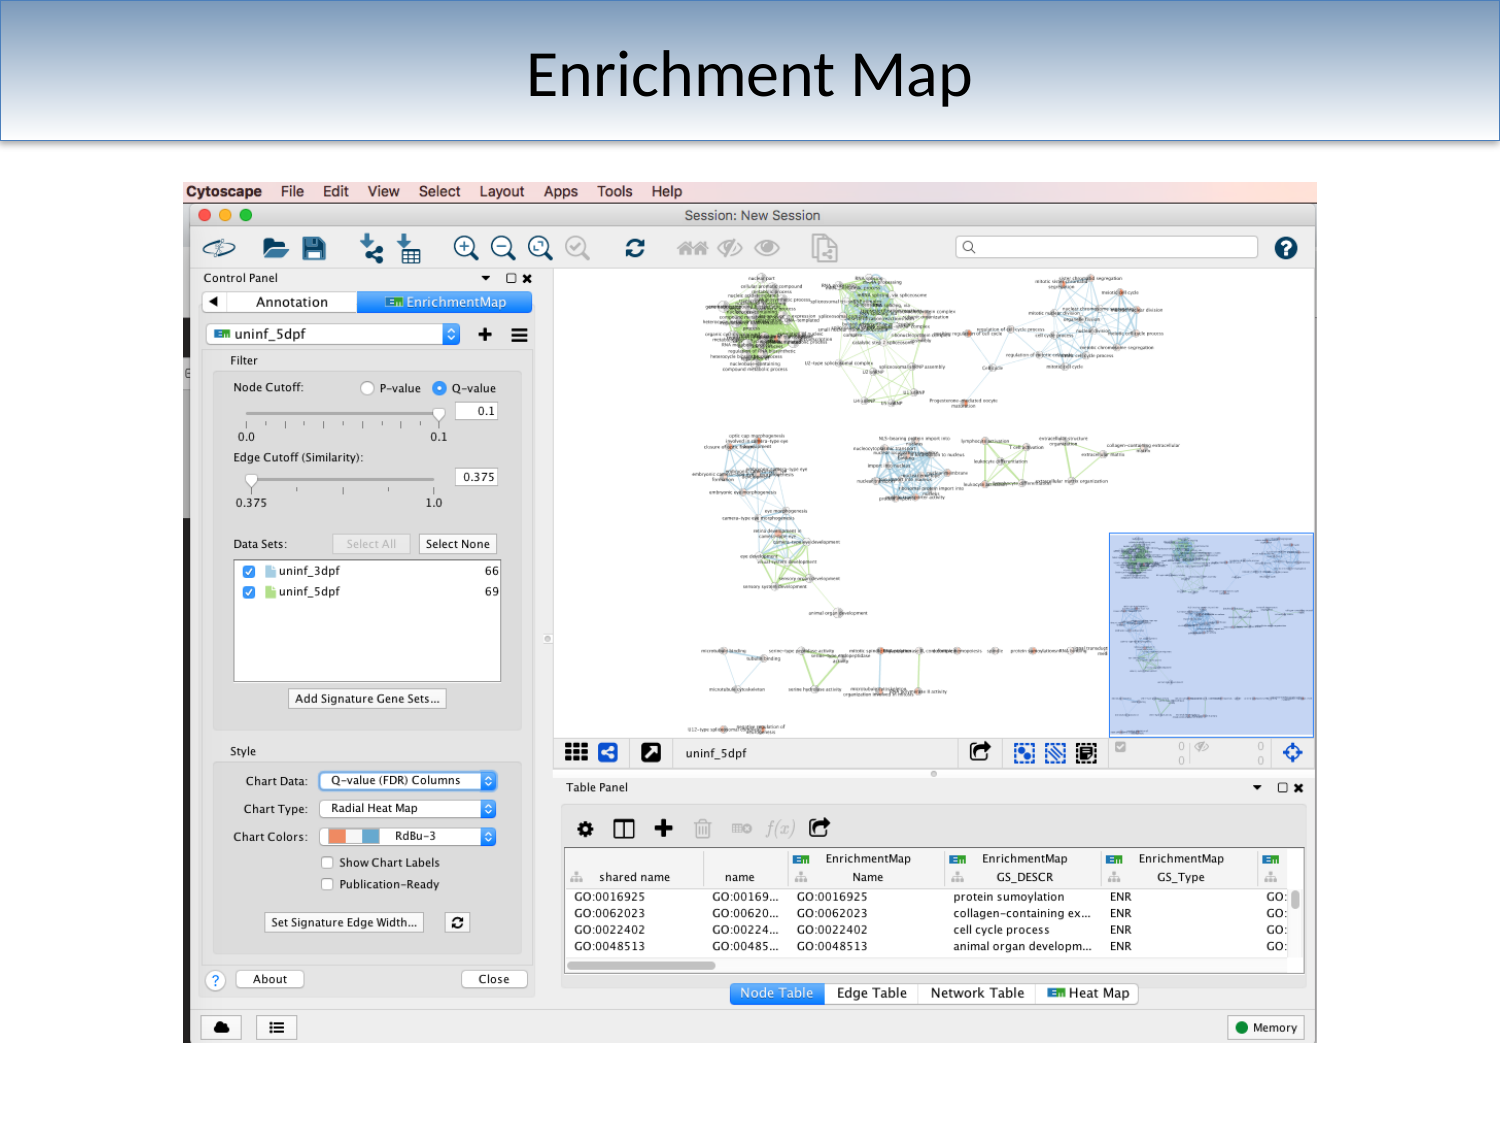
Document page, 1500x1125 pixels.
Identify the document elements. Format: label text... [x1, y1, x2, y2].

title Enrichment Map [75, 22, 1425, 118]
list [182, 182, 1318, 1043]
